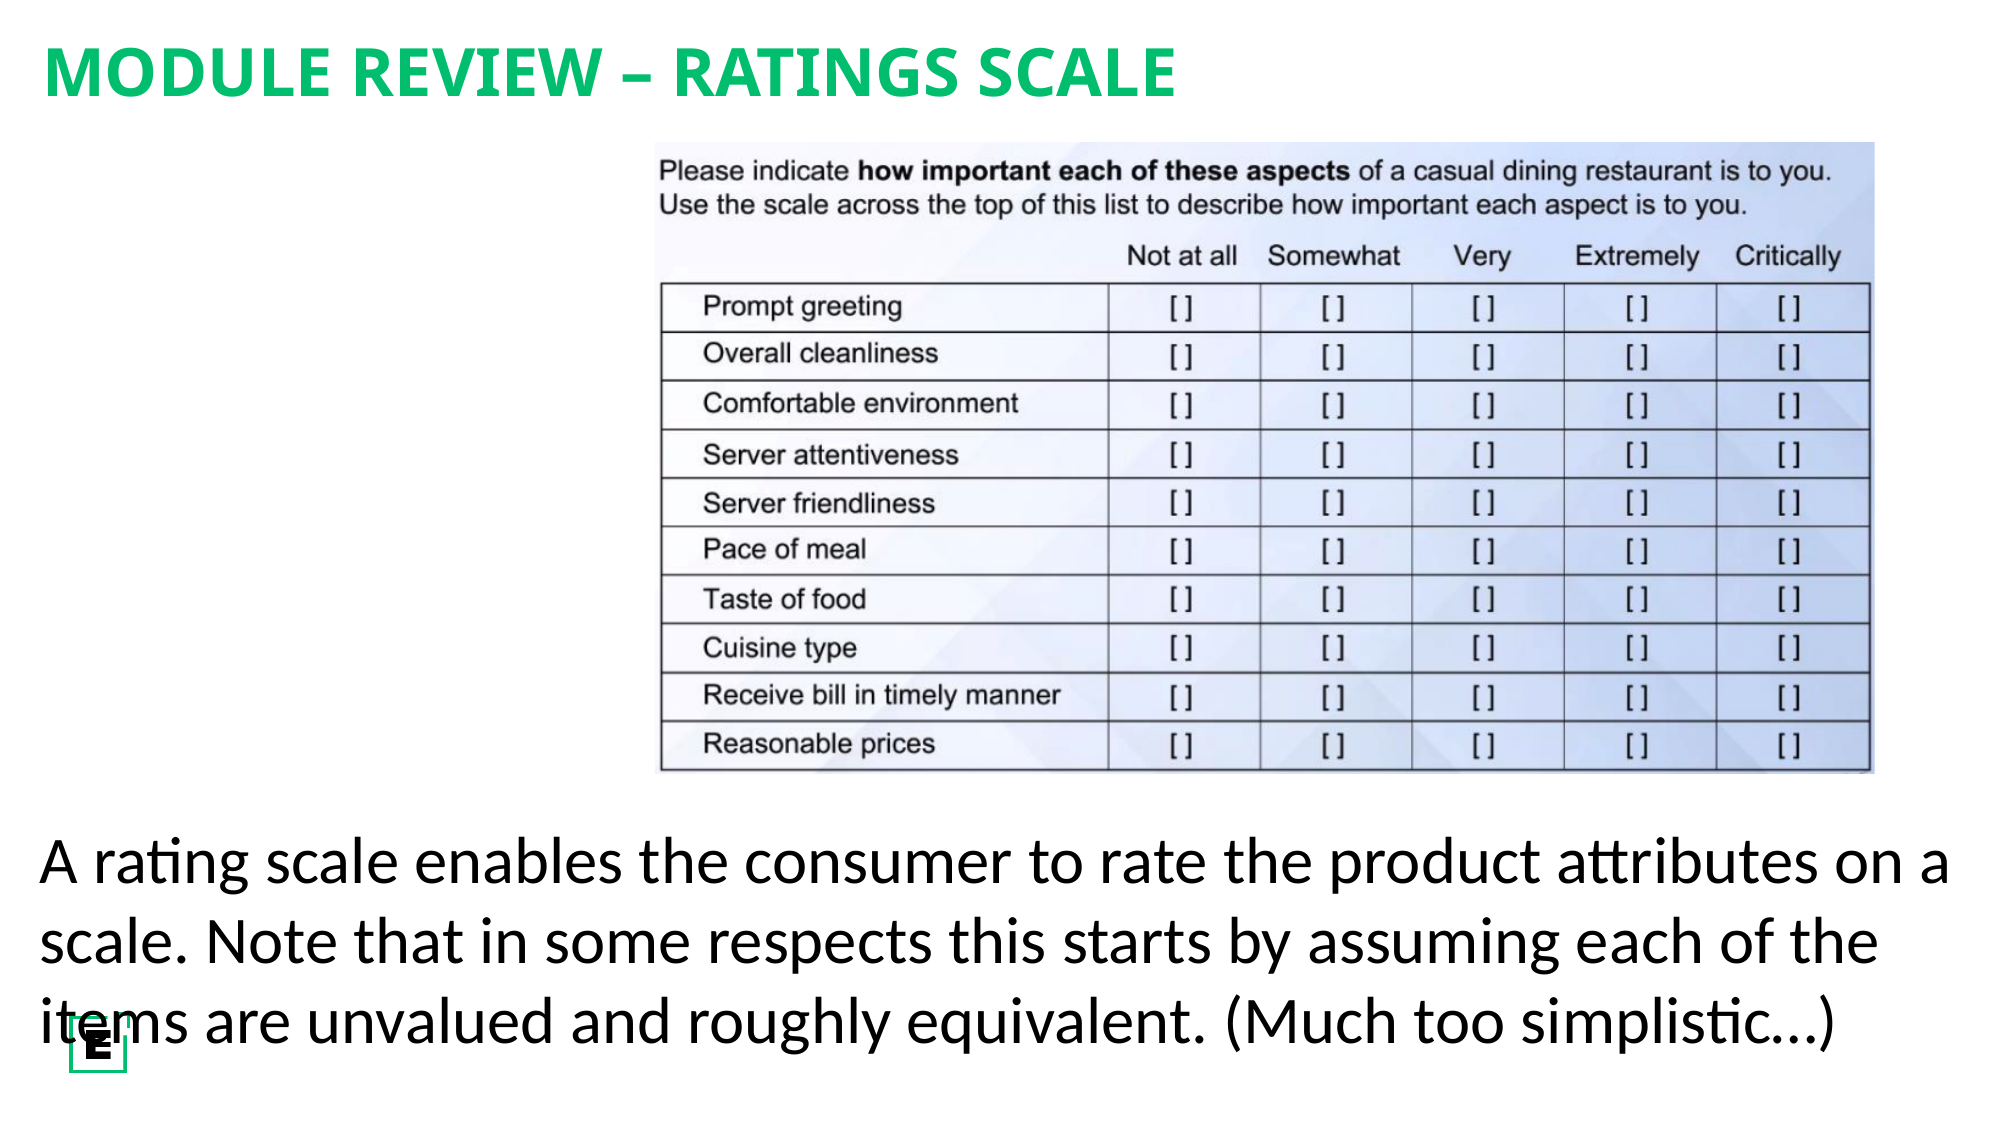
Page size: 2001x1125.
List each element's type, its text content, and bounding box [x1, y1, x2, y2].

picture [654, 142, 1875, 775]
title MODULE REVIEW – RATINGS SCALE [40, 0, 1676, 164]
text_box A rating scale enables the consumer to rate the product attributes on a scale. Note that in some respects this starts by assuming each of the items are unvalued and roughly equivalent. (Much too simplistic…) [24, 809, 1975, 1125]
